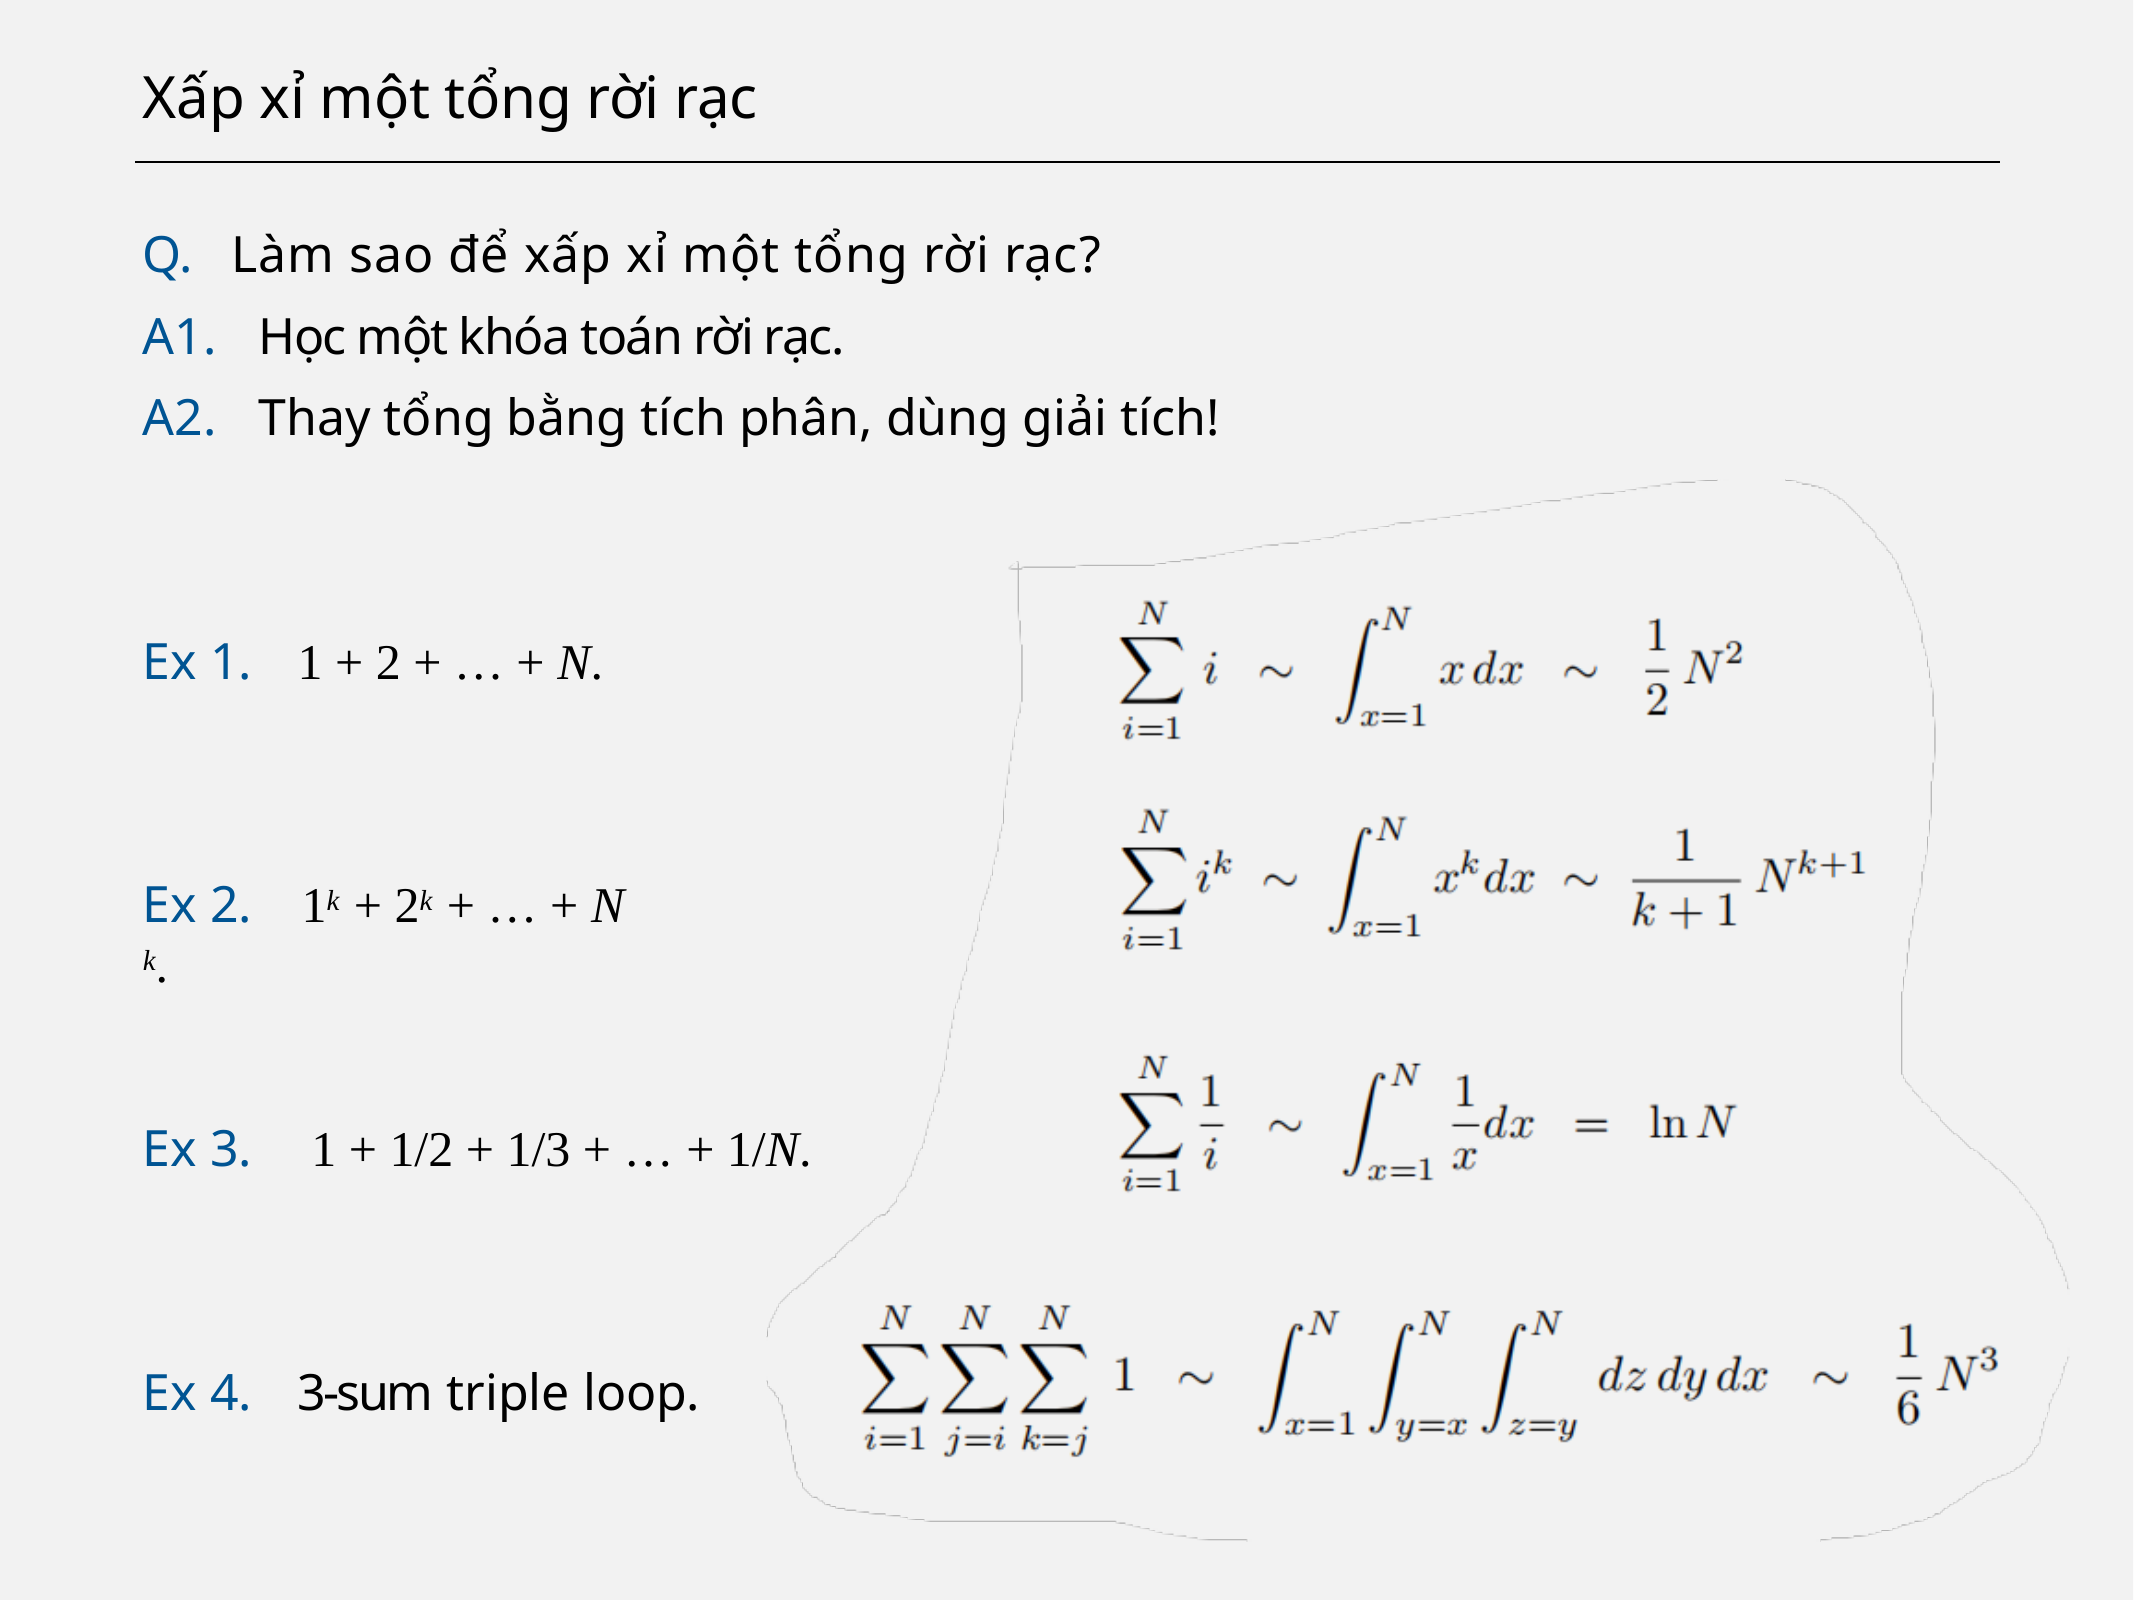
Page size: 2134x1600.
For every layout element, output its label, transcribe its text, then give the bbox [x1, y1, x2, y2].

text_box Ex 4. 3-sum triple loop. [140, 1358, 731, 1421]
text_box 1 + 1/2 + 1/3 + … + 1/N. [309, 1114, 761, 1177]
text_box Q. Làm sao để xấp xỉ một tổng rời rạc? A1. Học một khóa toán rời rạc. A2. Thay tổng bằng tích phân, dùng giải tích! [140, 199, 1500, 446]
text_box Ex 3. [140, 1114, 266, 1177]
picture [766, 479, 2071, 1542]
text_box Ex 2. 1k + 2k + … + N k. [136, 870, 660, 993]
title Xấp xỉ một tổng rời rạc [140, 58, 1104, 199]
text_box Ex 1. 1 + 2 + … + N. [140, 627, 604, 690]
